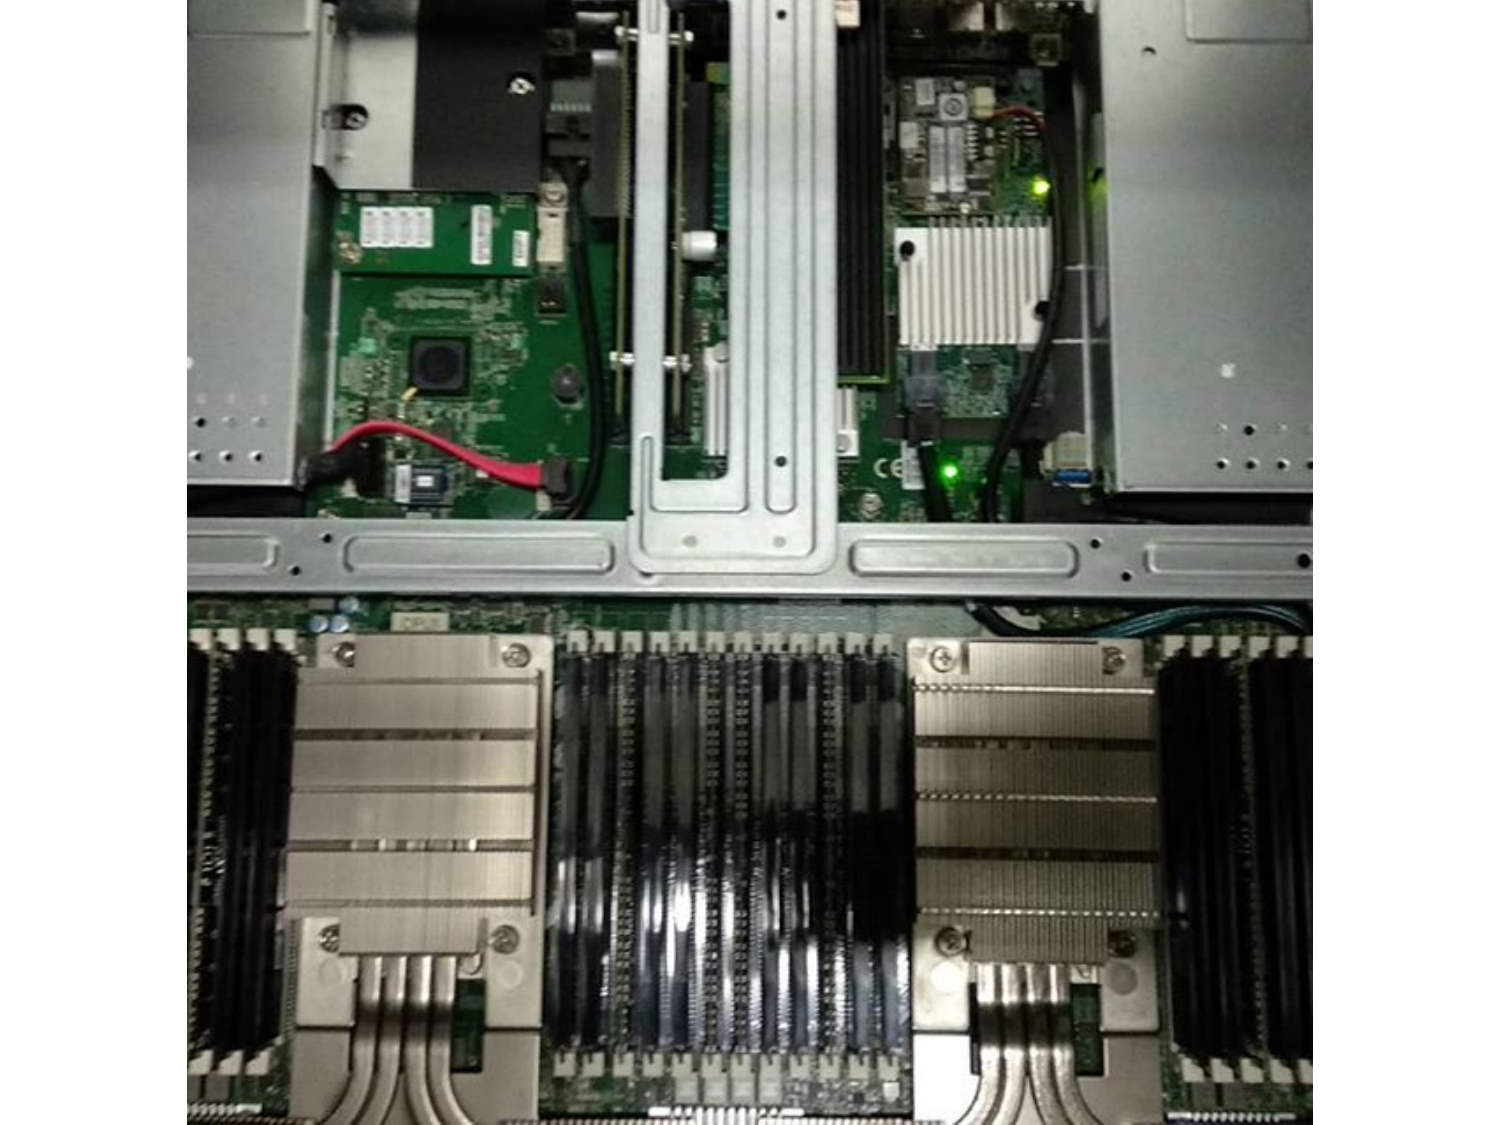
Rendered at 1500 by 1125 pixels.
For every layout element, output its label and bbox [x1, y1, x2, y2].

picture [187, 0, 1313, 1125]
